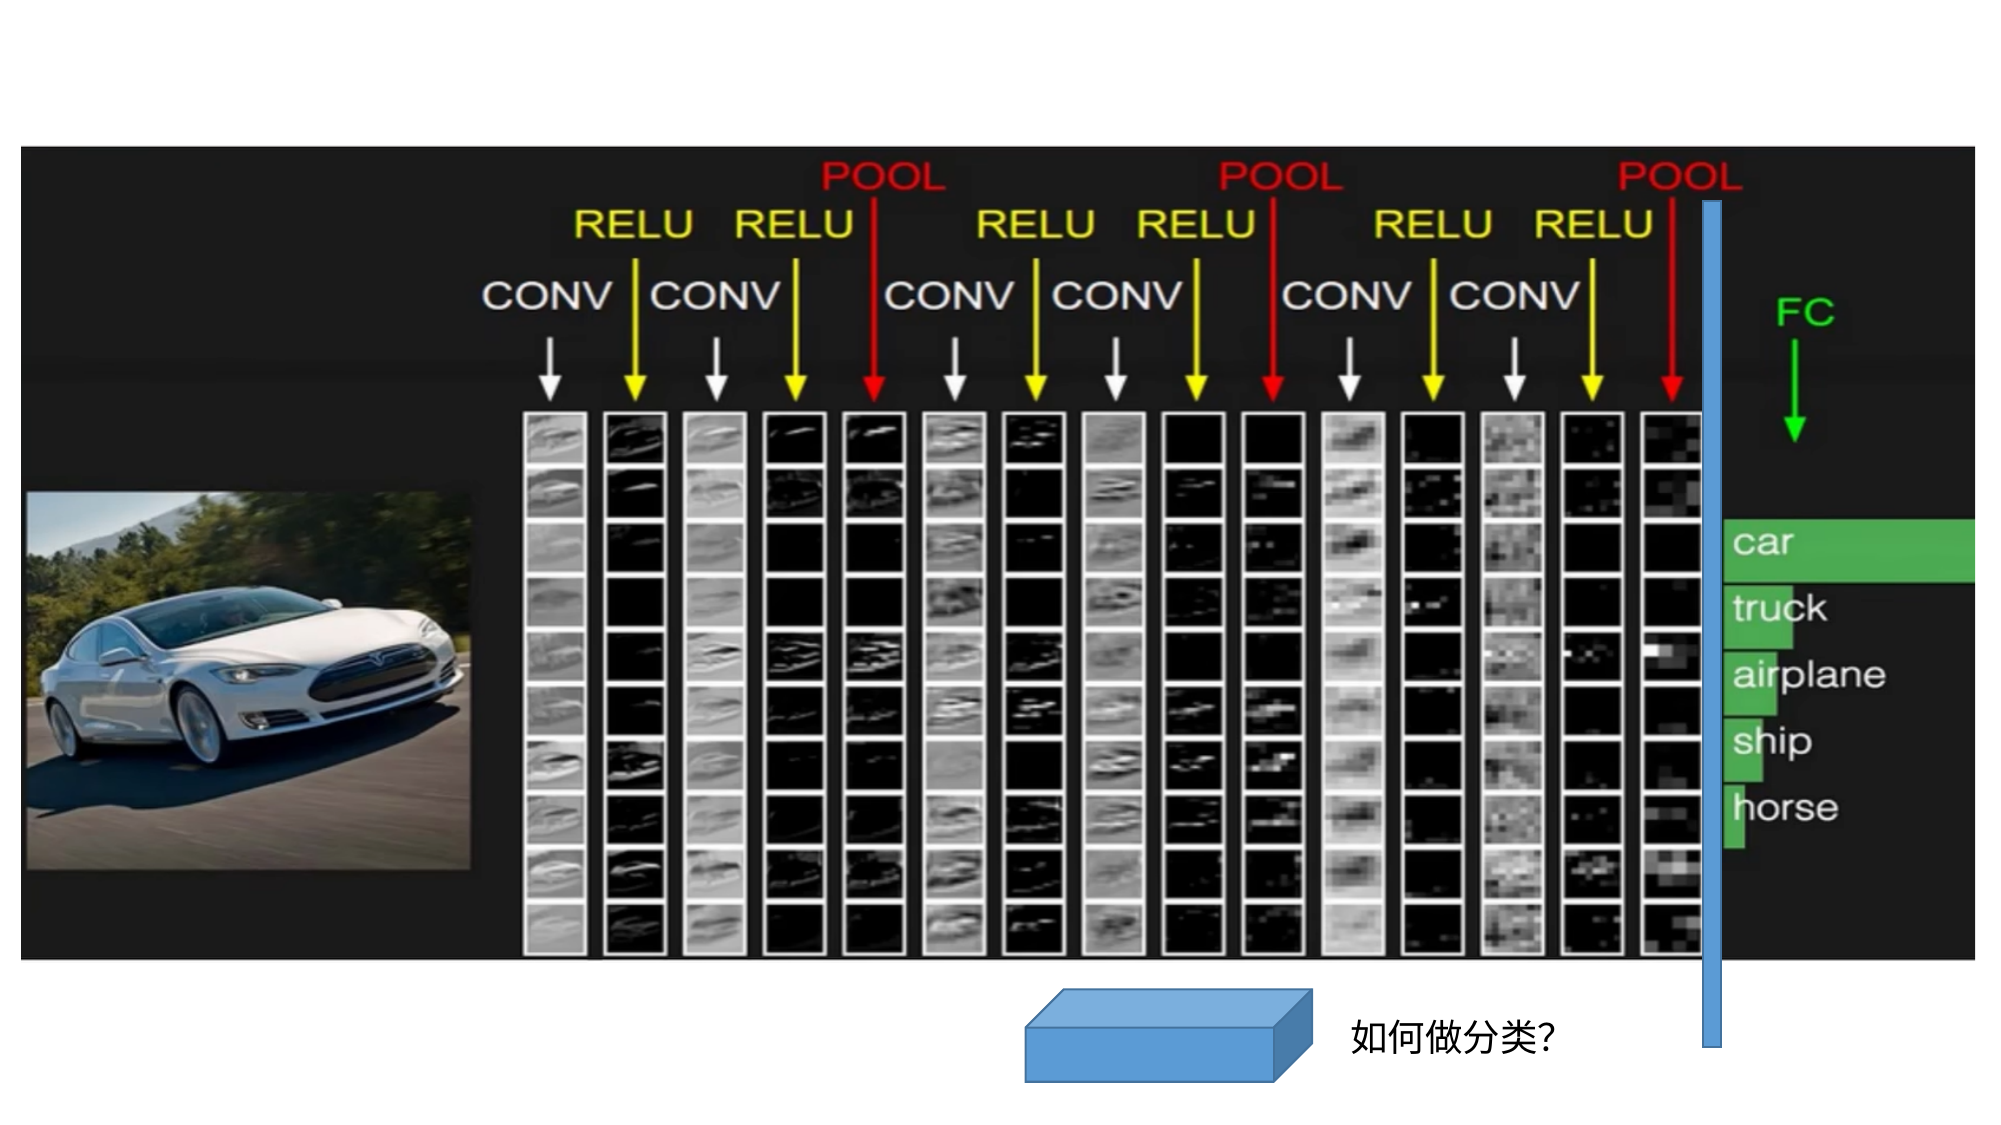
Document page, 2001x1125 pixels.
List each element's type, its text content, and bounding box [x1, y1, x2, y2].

picture [20, 145, 1976, 963]
text_box 如何做分类？ [1335, 1006, 1562, 1081]
text_box [1024, 988, 1314, 1083]
text_box [1702, 963, 1722, 1048]
